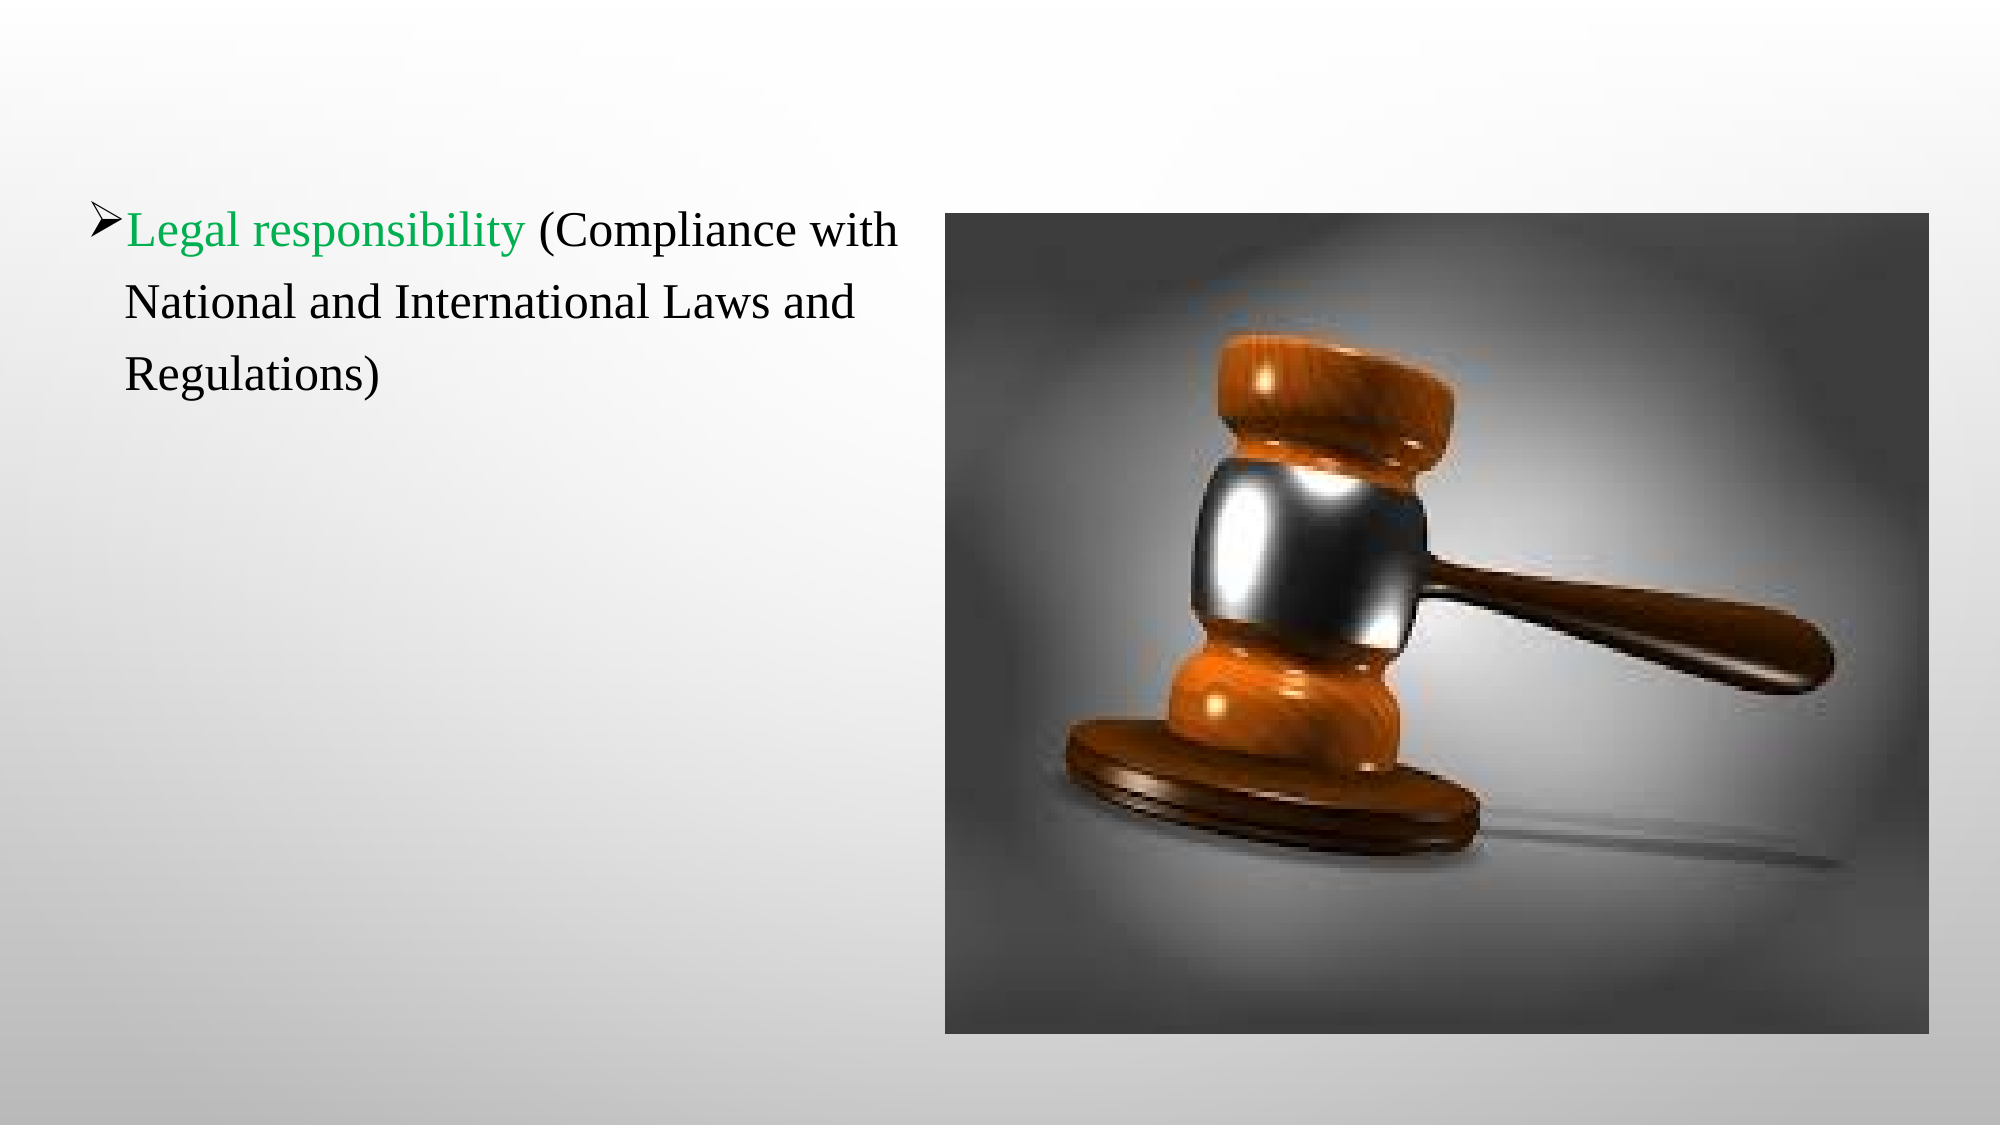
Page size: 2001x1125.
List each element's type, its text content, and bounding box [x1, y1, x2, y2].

picture [0, 0, 2000, 1125]
list Legal responsibility (Compliance with National and International Laws and Regulations) [71, 176, 935, 471]
